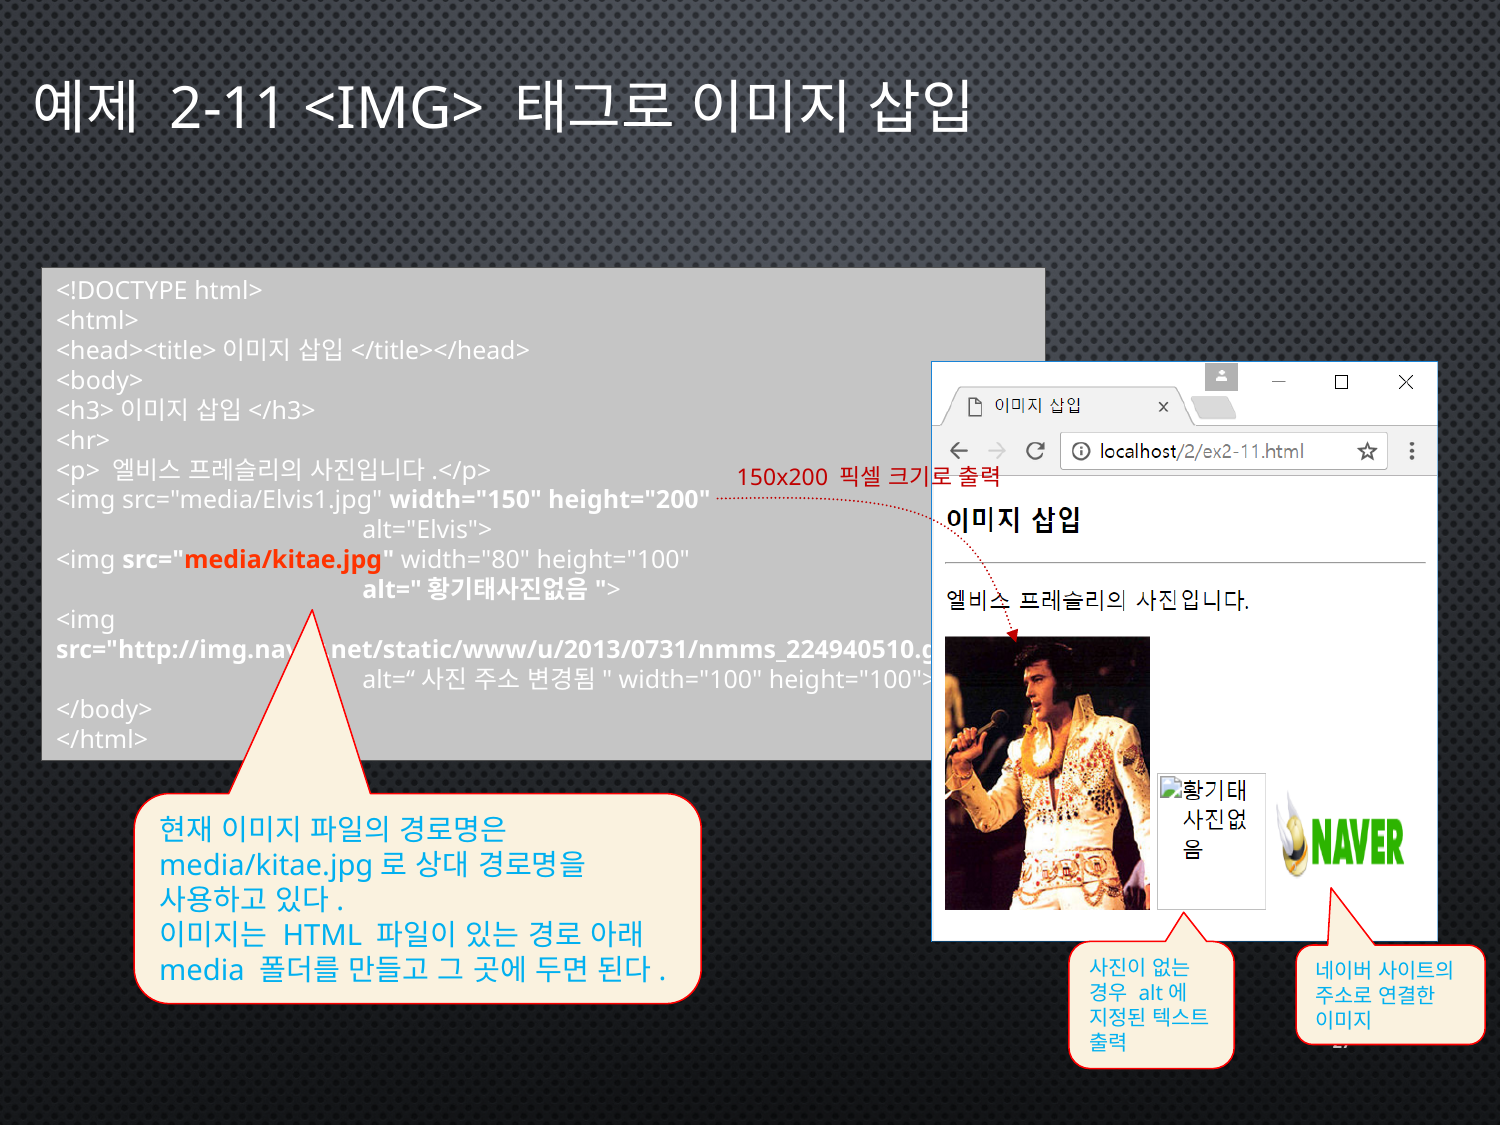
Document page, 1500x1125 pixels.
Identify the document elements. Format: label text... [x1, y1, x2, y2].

title 예제 2-11 <img> 태그로 이미지 삽입 [17, 27, 1250, 184]
text_box 사진이 없는 경우 alt에 지정된 텍스트 출력 [1068, 942, 1235, 1069]
picture [931, 361, 1439, 942]
text_box 네이버 사이트의 주소로 연결한 이미지 [1296, 942, 1486, 1045]
text_box 150x200 픽셀 크기로 출력 [721, 455, 931, 498]
text_box [716, 496, 931, 602]
text_box 현재 이미지 파일의 경로명은 media/kitae.jpg로 상대 경로명을 사용하고 있다. 이미지는 HTML 파일이 있는 경로 아래 media 폴더를 만들고 그 곳에 두면 된다. [134, 609, 702, 1004]
slide_number 27 [1298, 1038, 1367, 1074]
text_box <!DOCTYPE html> <html> <head><title>이미지 삽입</title></head> <body> <h3>이미지 삽입</h3> <hr> <p> 엘비스 프레슬리의 사진입니다.</p> <img src="media/Elvis1.jpg" width="150" height="200" alt="Elvis"> <img src="media/kitae.jpg" width="80" height="100" alt="황기태사진없음"> <img src="http://img.naver.net/static/www/u/2013/0731/nmms_224940510.gif" alt=“사진 주소 변경됨" width="100" height="100"> </body> </html> [41, 267, 1046, 761]
